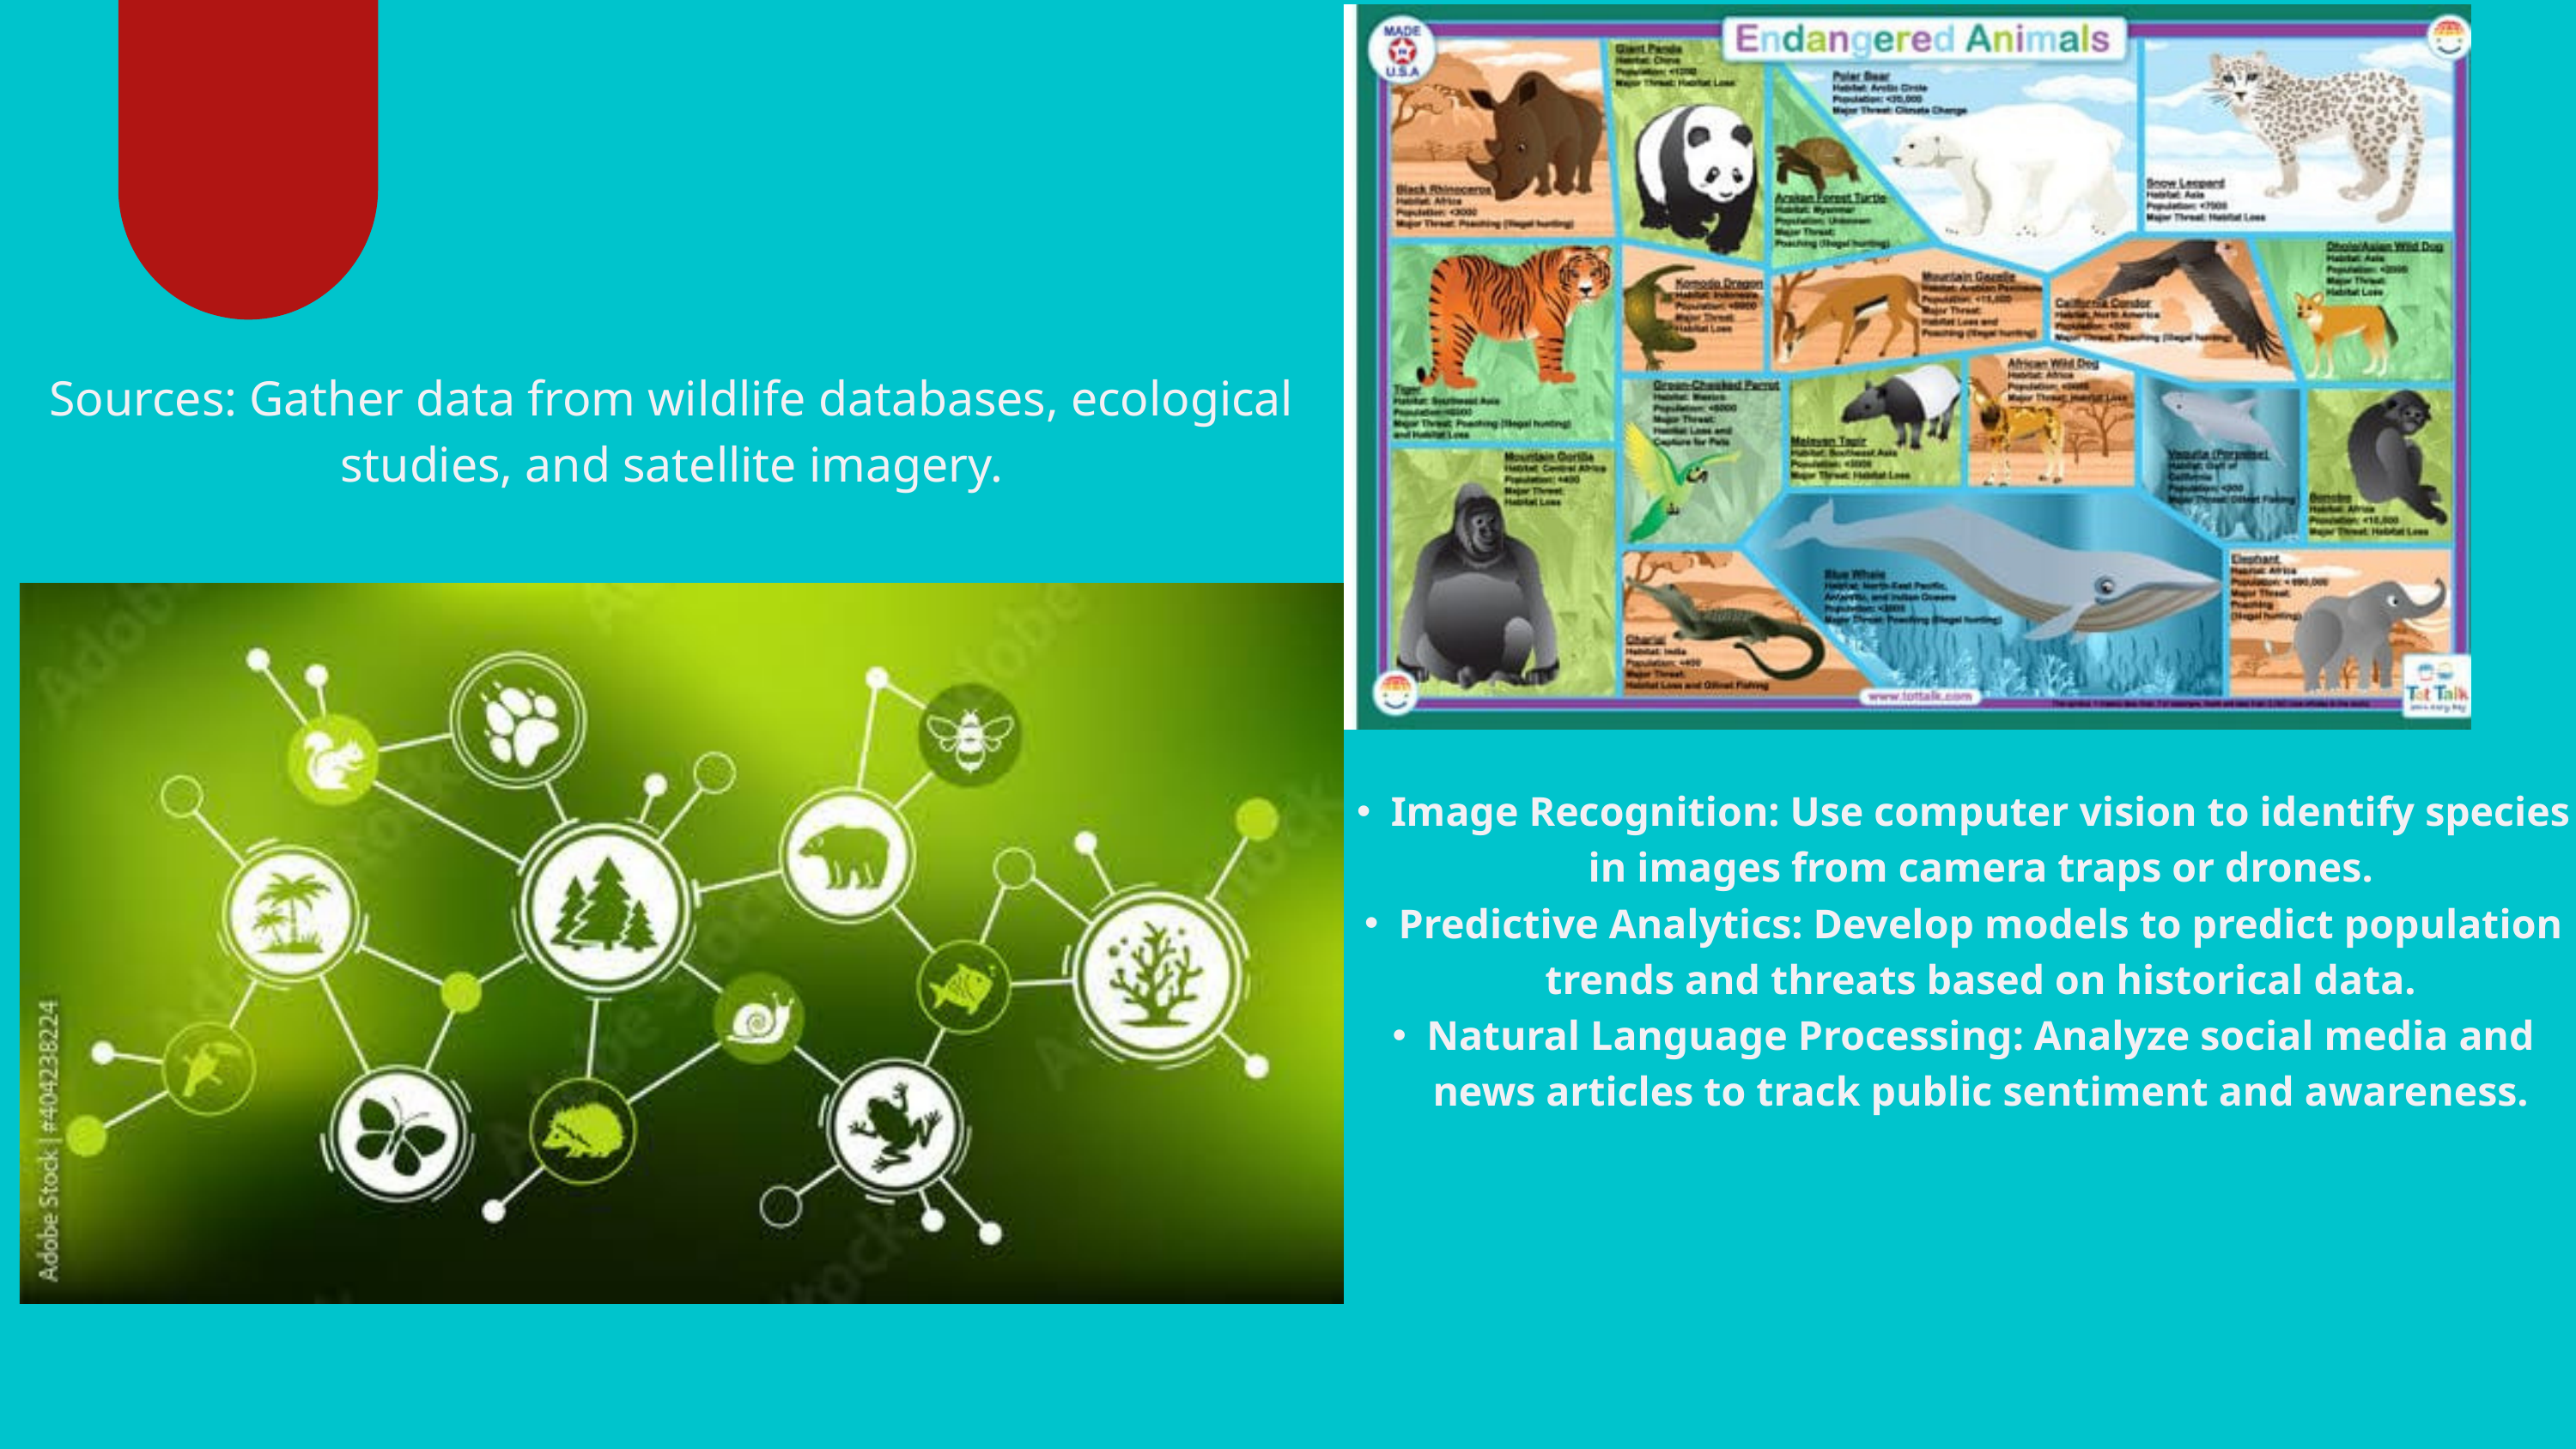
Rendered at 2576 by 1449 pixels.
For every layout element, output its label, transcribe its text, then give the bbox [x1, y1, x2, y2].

text_box [19, 583, 1344, 1304]
text_box Sources: Gather data from wildlife databases, ecological studies, and satellite imagery. [0, 359, 1344, 492]
text_box [1343, 4, 2471, 722]
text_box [118, 0, 379, 320]
text_box Image Recognition: Use computer vision to identify species in images from camera traps or drones. Predictive Analytics: Develop models to predict population trends and threats based on historical data. Natural Language Processing: Analyze social media and news articles to track public sentiment and awareness. [1317, 722, 2576, 1171]
